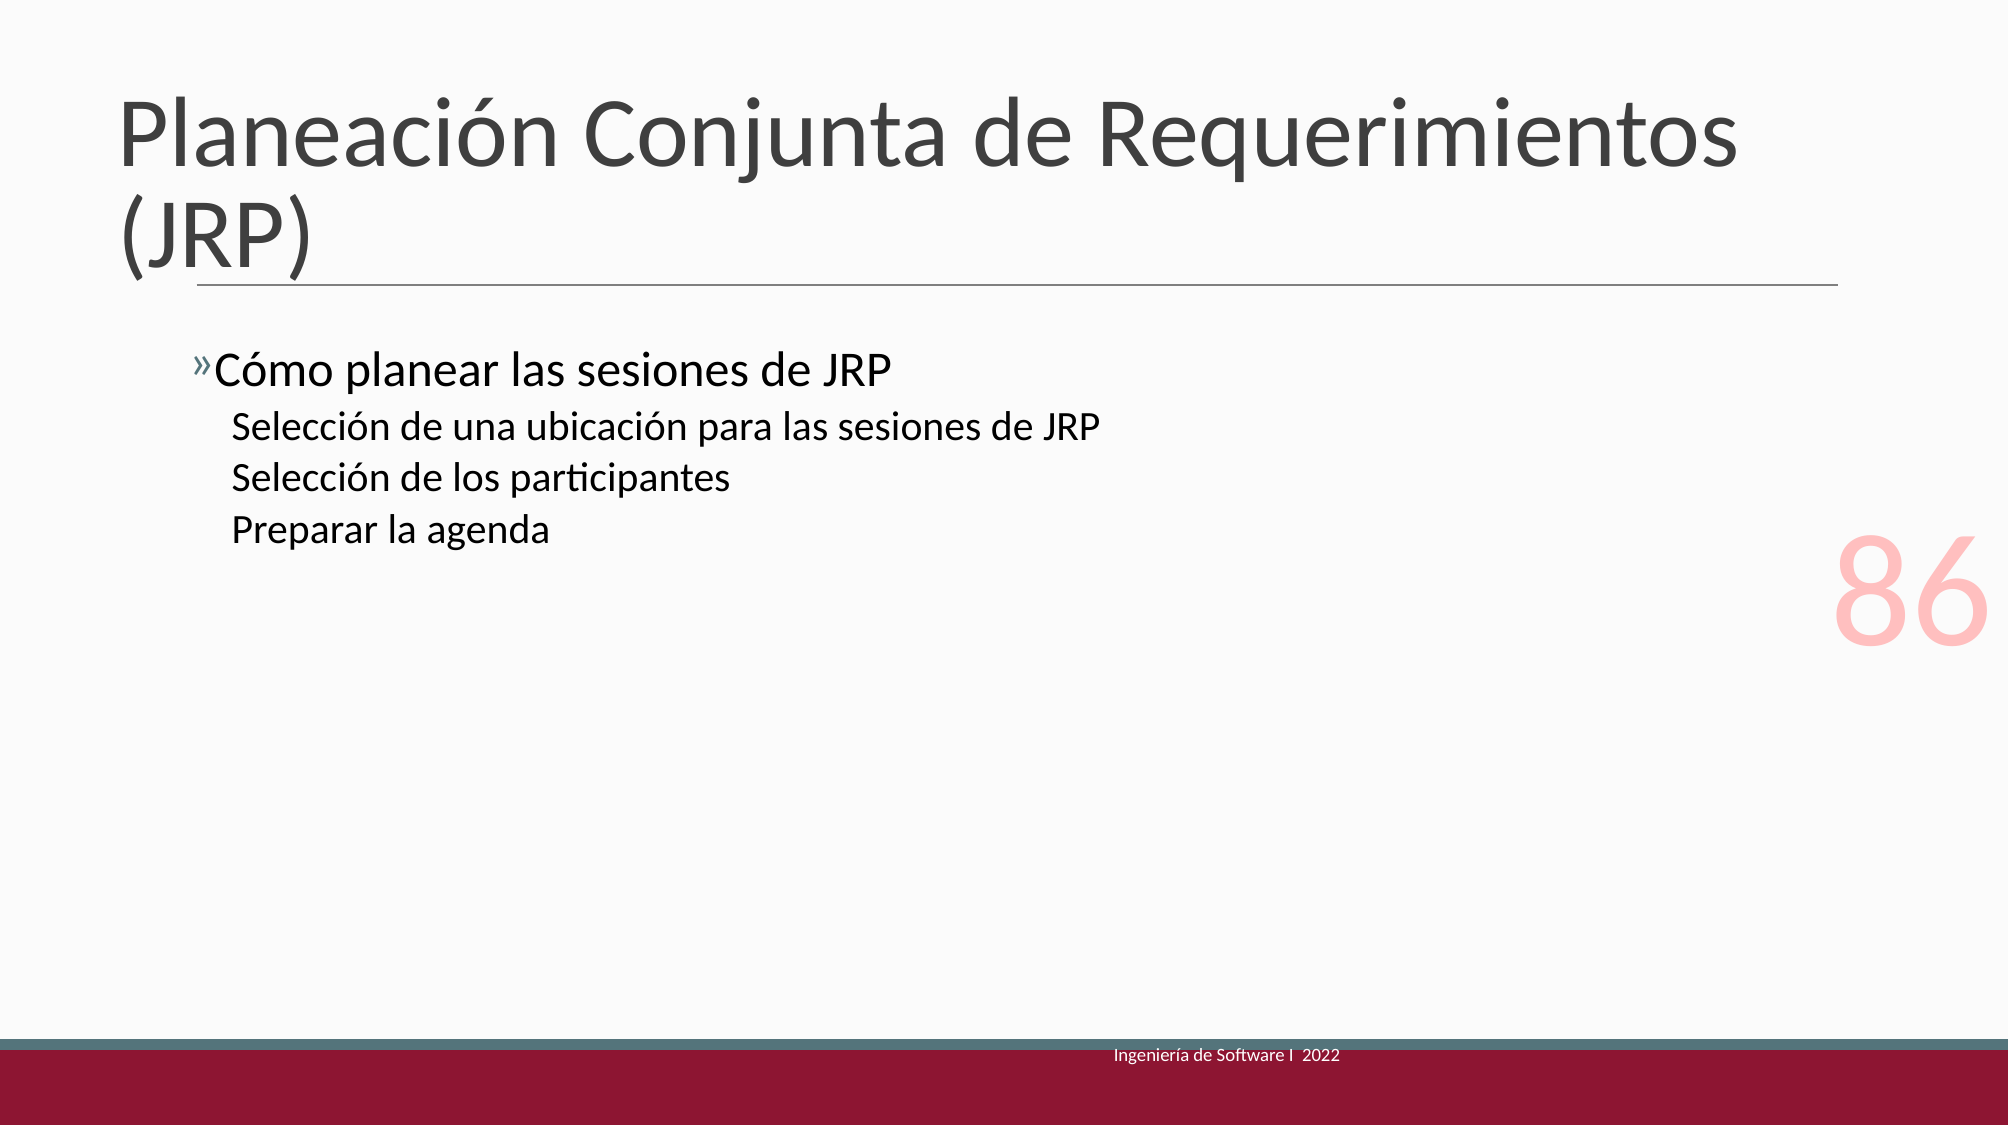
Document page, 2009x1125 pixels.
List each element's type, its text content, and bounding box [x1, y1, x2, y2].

list Cómo planear las sesiones de JRP Selección de una ubicación para las sesiones de JRP Selección de los participantes Preparar la agenda [173, 338, 1609, 870]
footer Ingeniería de Software I 2022 [1098, 1034, 1874, 1095]
title Planeación Conjunta de Requerimientos (JRP) [102, 81, 1883, 291]
slide_number 86 [1526, 456, 2008, 686]
